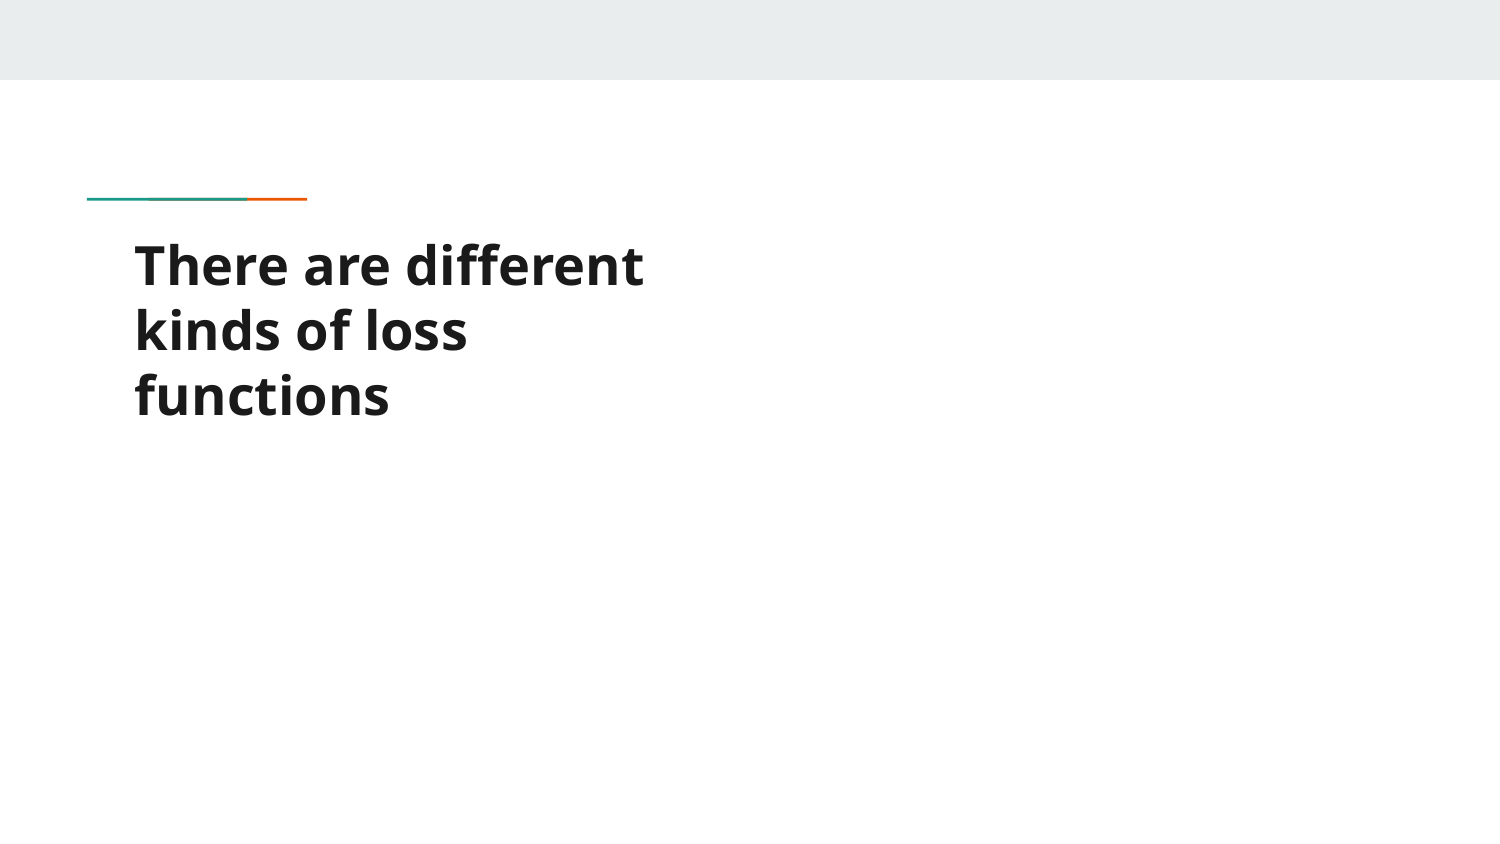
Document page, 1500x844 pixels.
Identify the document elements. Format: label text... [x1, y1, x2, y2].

title There are different kinds of loss functions [119, 216, 662, 443]
